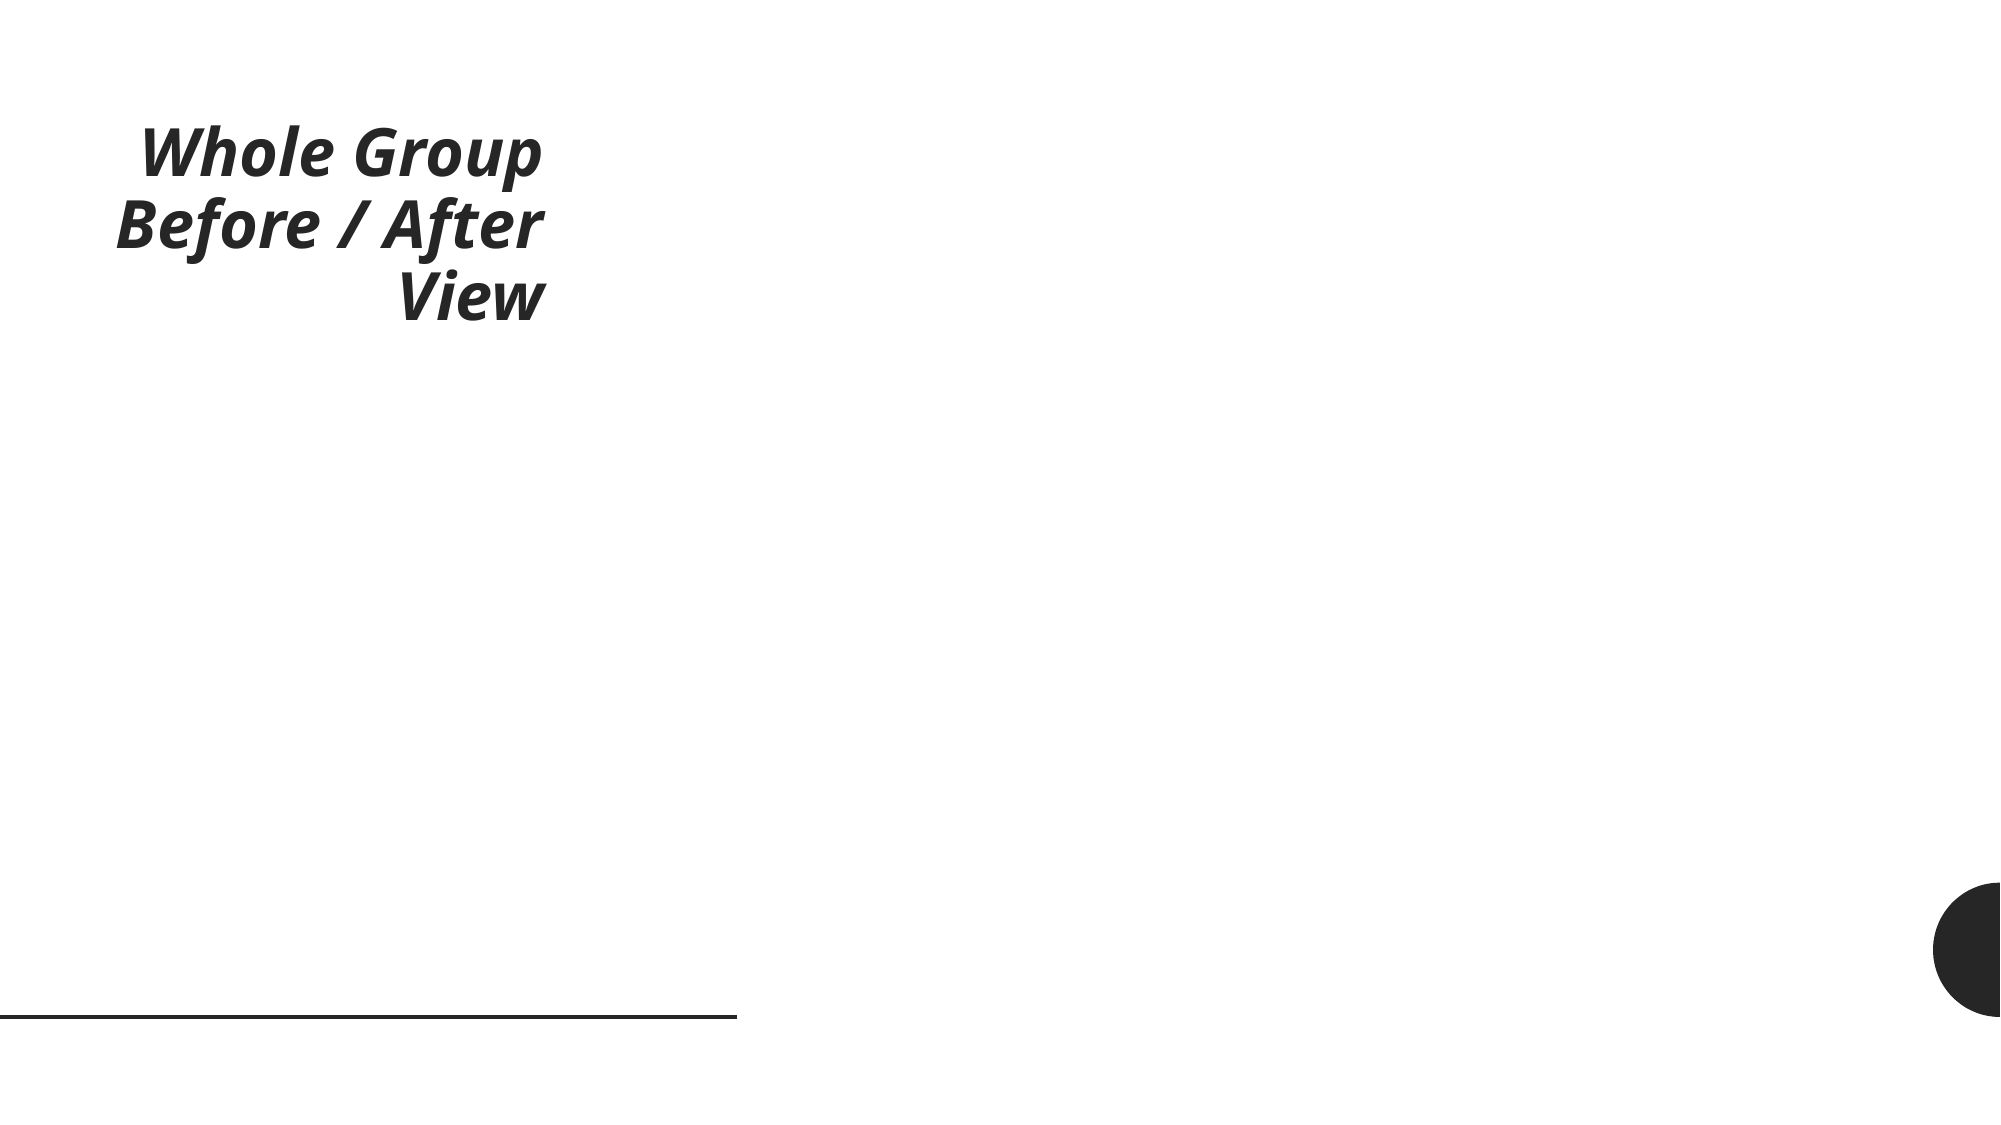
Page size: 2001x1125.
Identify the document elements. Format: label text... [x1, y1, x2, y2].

title Whole Group Before / After View [72, 91, 560, 495]
